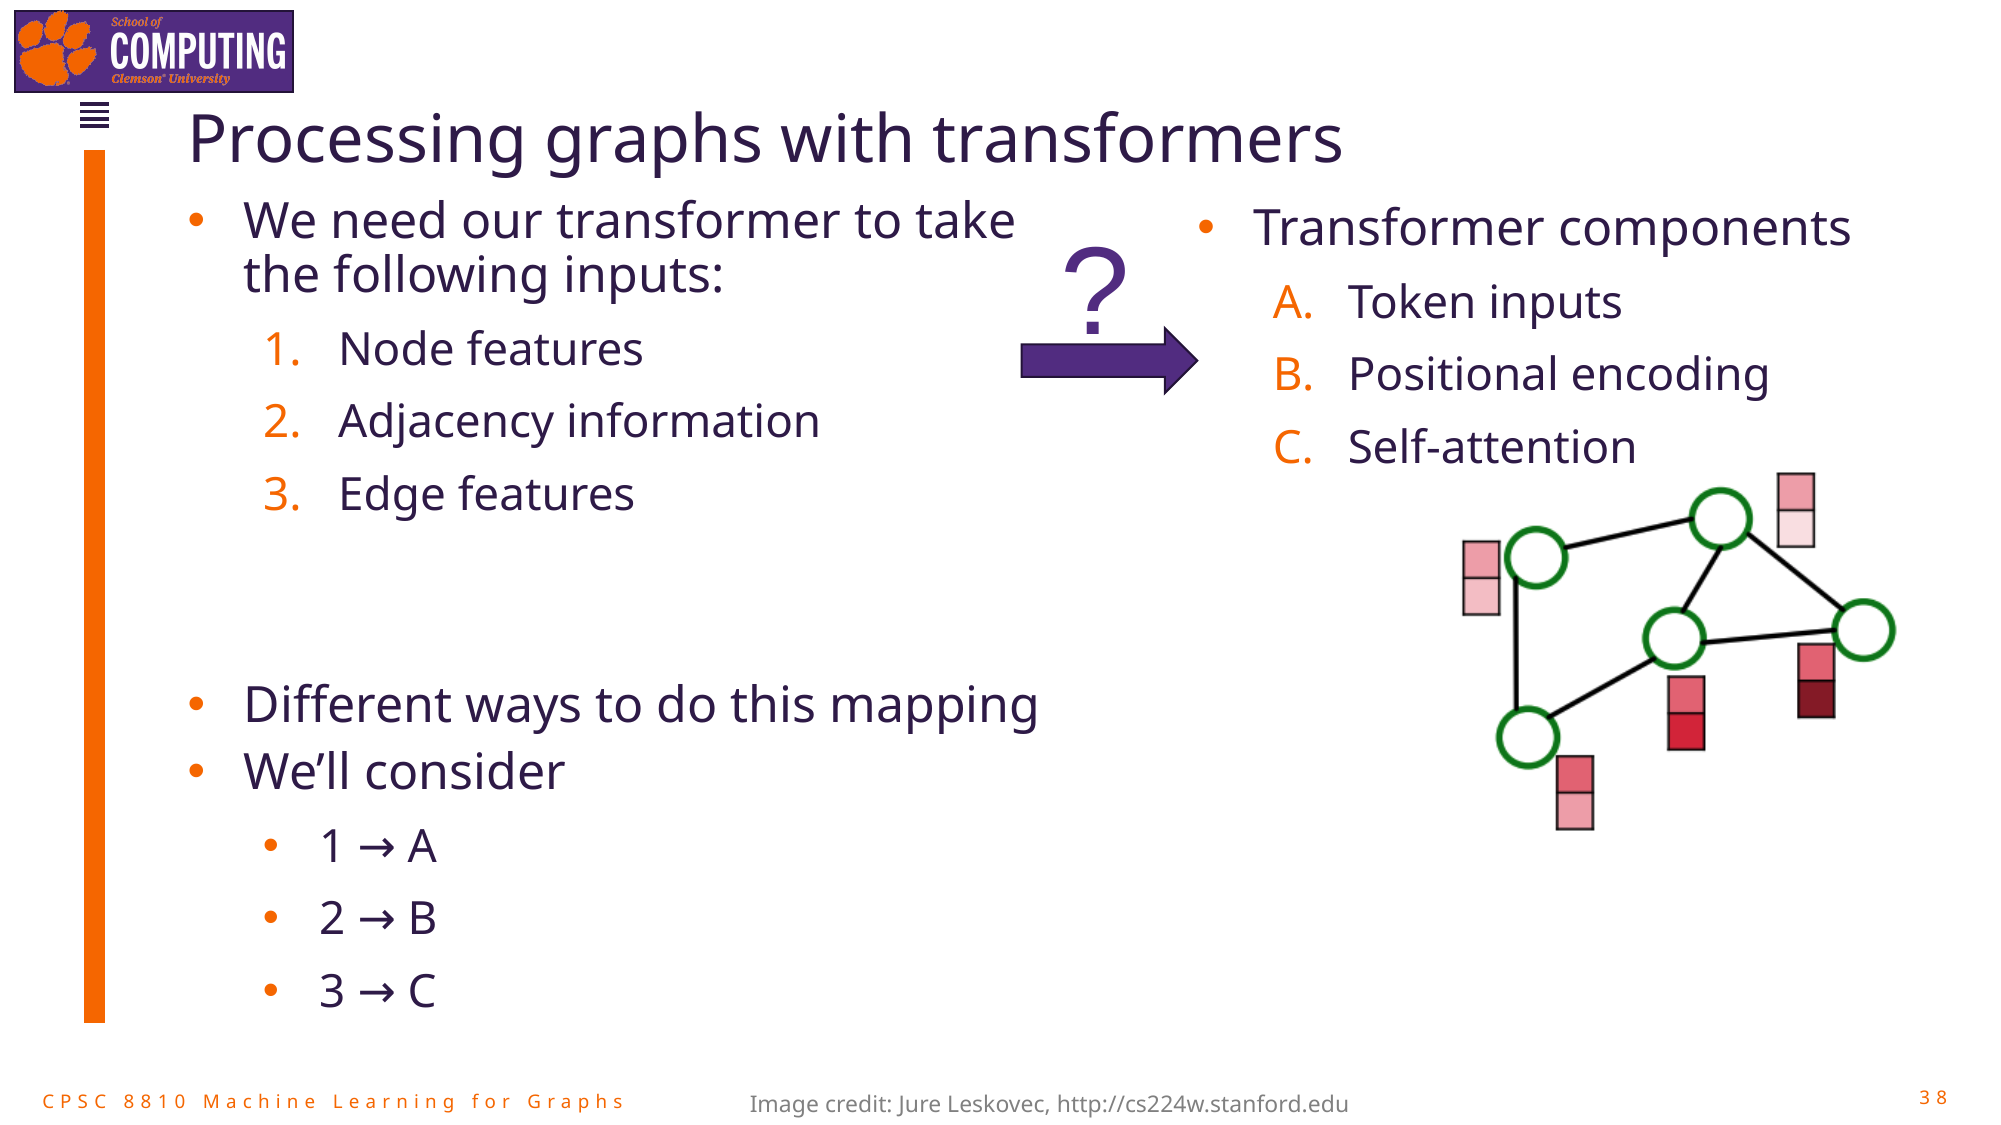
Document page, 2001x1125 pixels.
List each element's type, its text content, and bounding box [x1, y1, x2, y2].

text_box Transformer components Token inputs Positional encoding Self-attention [1197, 201, 1879, 474]
text_box Image credit: Jure Leskovec, http://cs224w.stanford.edu [734, 1082, 1365, 1125]
picture [18, 10, 285, 86]
picture [1442, 455, 1913, 851]
text_box Different ways to do this mapping We’ll consider 1 → A 2 → B 3 → C [187, 679, 1198, 1018]
title Processing graphs with transformers [187, 104, 1913, 178]
text_box ? [1040, 201, 1150, 367]
text_box [1020, 325, 1199, 396]
list We need our transformer to take the following inputs: Node features Adjacency information Edge features [187, 195, 1022, 525]
